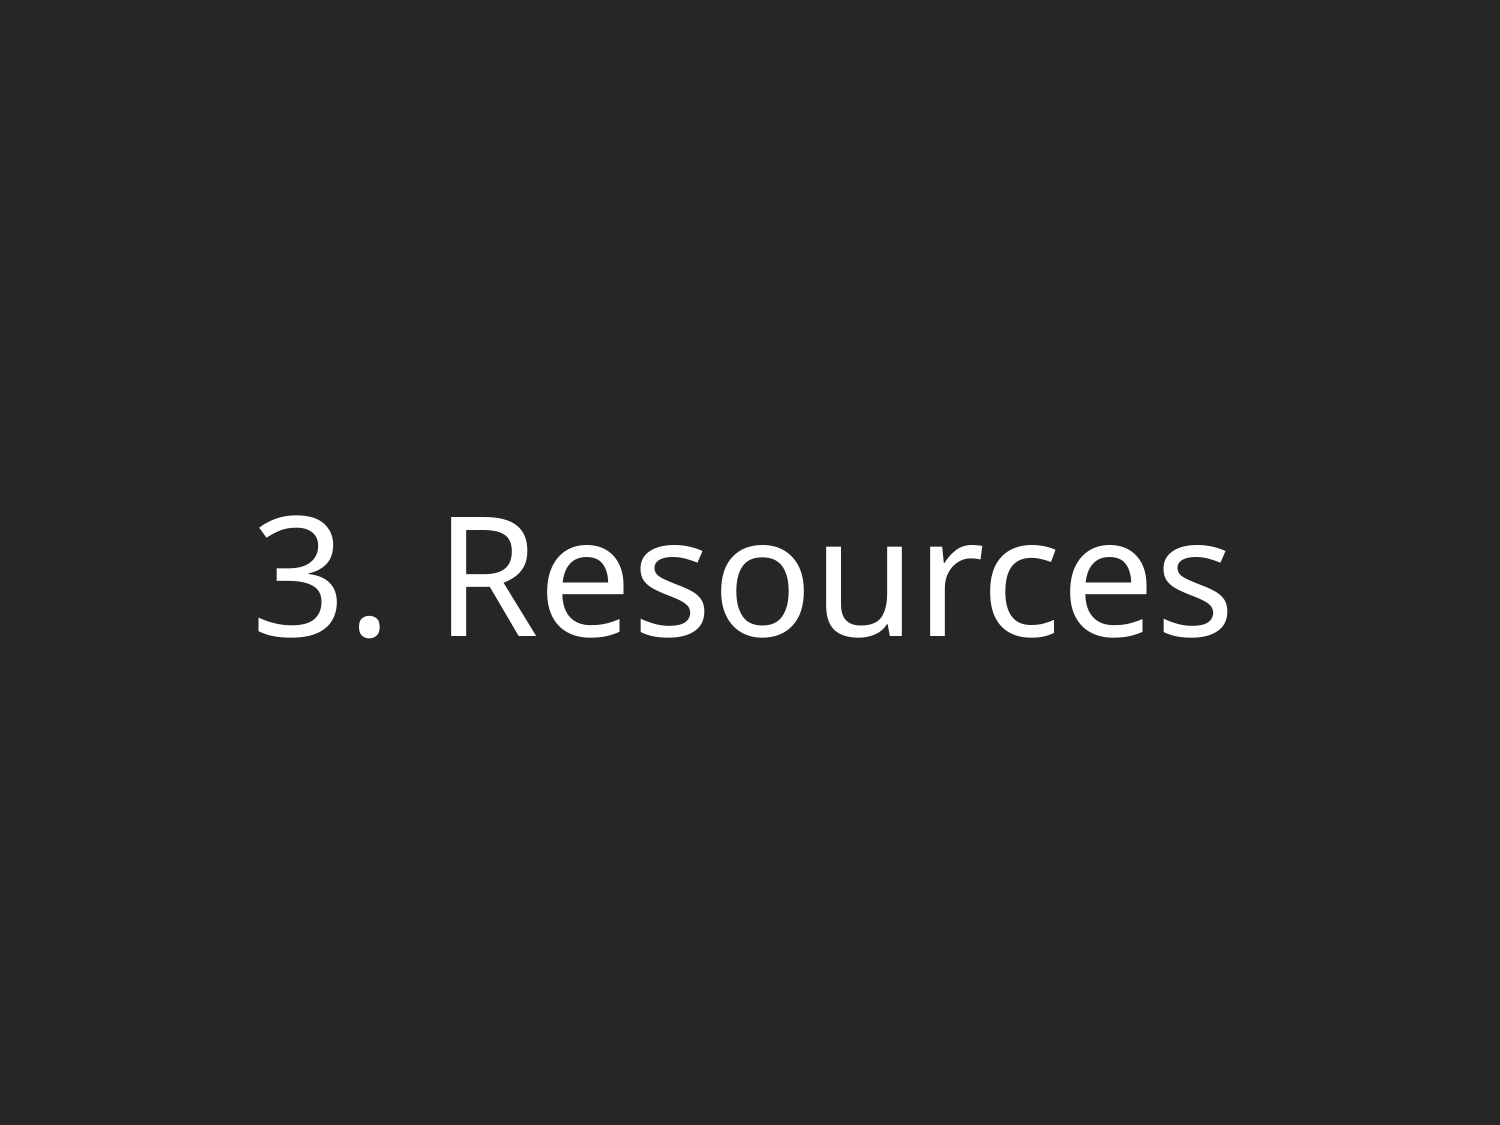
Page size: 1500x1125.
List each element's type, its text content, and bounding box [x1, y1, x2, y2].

text_box 3. Resources [74, 462, 1413, 678]
